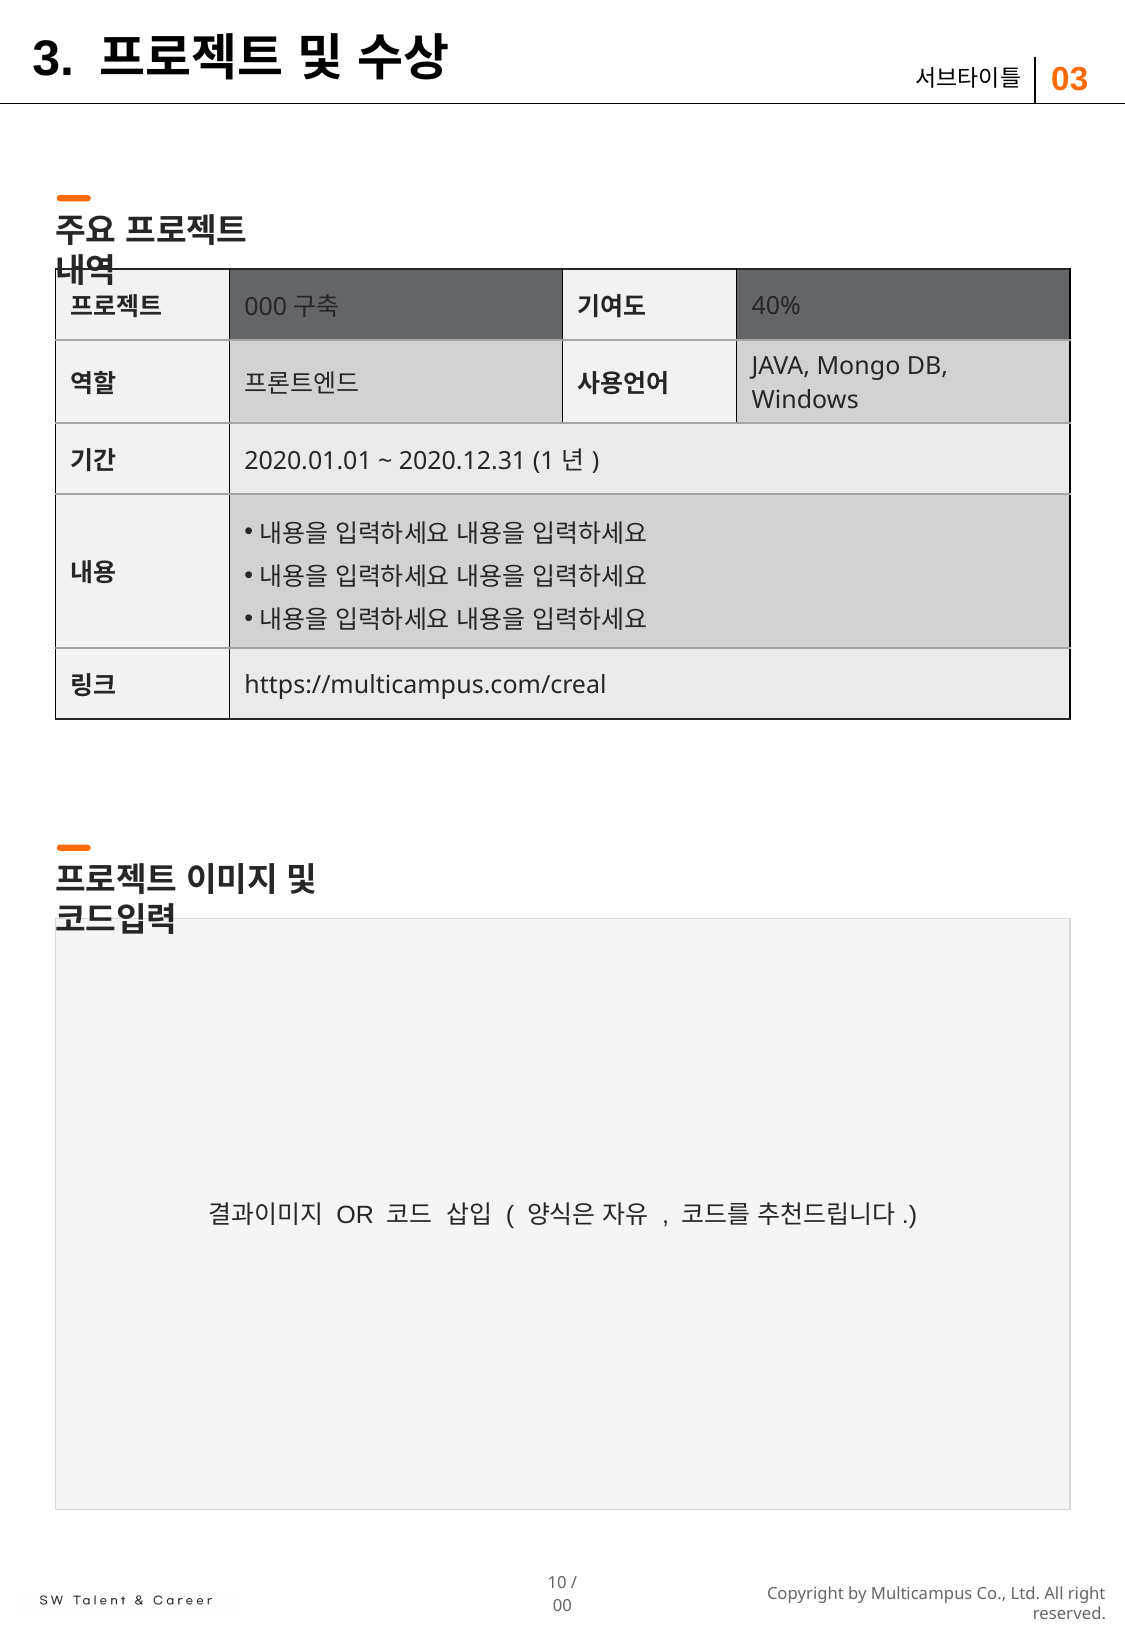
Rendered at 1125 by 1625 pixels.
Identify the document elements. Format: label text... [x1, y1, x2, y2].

table_cell 기간 [56, 424, 229, 493]
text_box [55, 847, 426, 911]
table_header 프로젝트 [56, 270, 229, 339]
table_cell 프론트엔드 [230, 341, 562, 422]
table_cell 2020.01.01 ~ 2020.12.31 (1년) [230, 424, 1069, 493]
table_header 기여도 [563, 270, 736, 339]
table_cell 역할 [56, 341, 229, 422]
table_header 40% [737, 270, 1069, 339]
table_cell 사용언어 [563, 341, 736, 422]
picture [15, 1591, 236, 1617]
table_cell JAVA, Mongo DB, Windows [737, 341, 1069, 422]
title 3. 프로젝트 및 수상 [17, 12, 1120, 104]
table_cell 링크 [56, 649, 229, 718]
table_cell https://multicampus.com/creal [230, 649, 1069, 718]
table_cell 내용을 입력하세요 내용을 입력하세요 내용을 입력하세요 내용을 입력하세요 내용을 입력하세요 내용을 입력하세요 [230, 495, 1069, 647]
text_box 결과이미지 OR 코드 삽입 ( 양식은 자유 , 코드를 추천드립니다.) [55, 918, 1071, 1510]
table_header 000구축 [230, 270, 562, 339]
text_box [55, 197, 285, 250]
table_cell 내용 [56, 495, 229, 647]
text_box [667, 49, 1105, 106]
